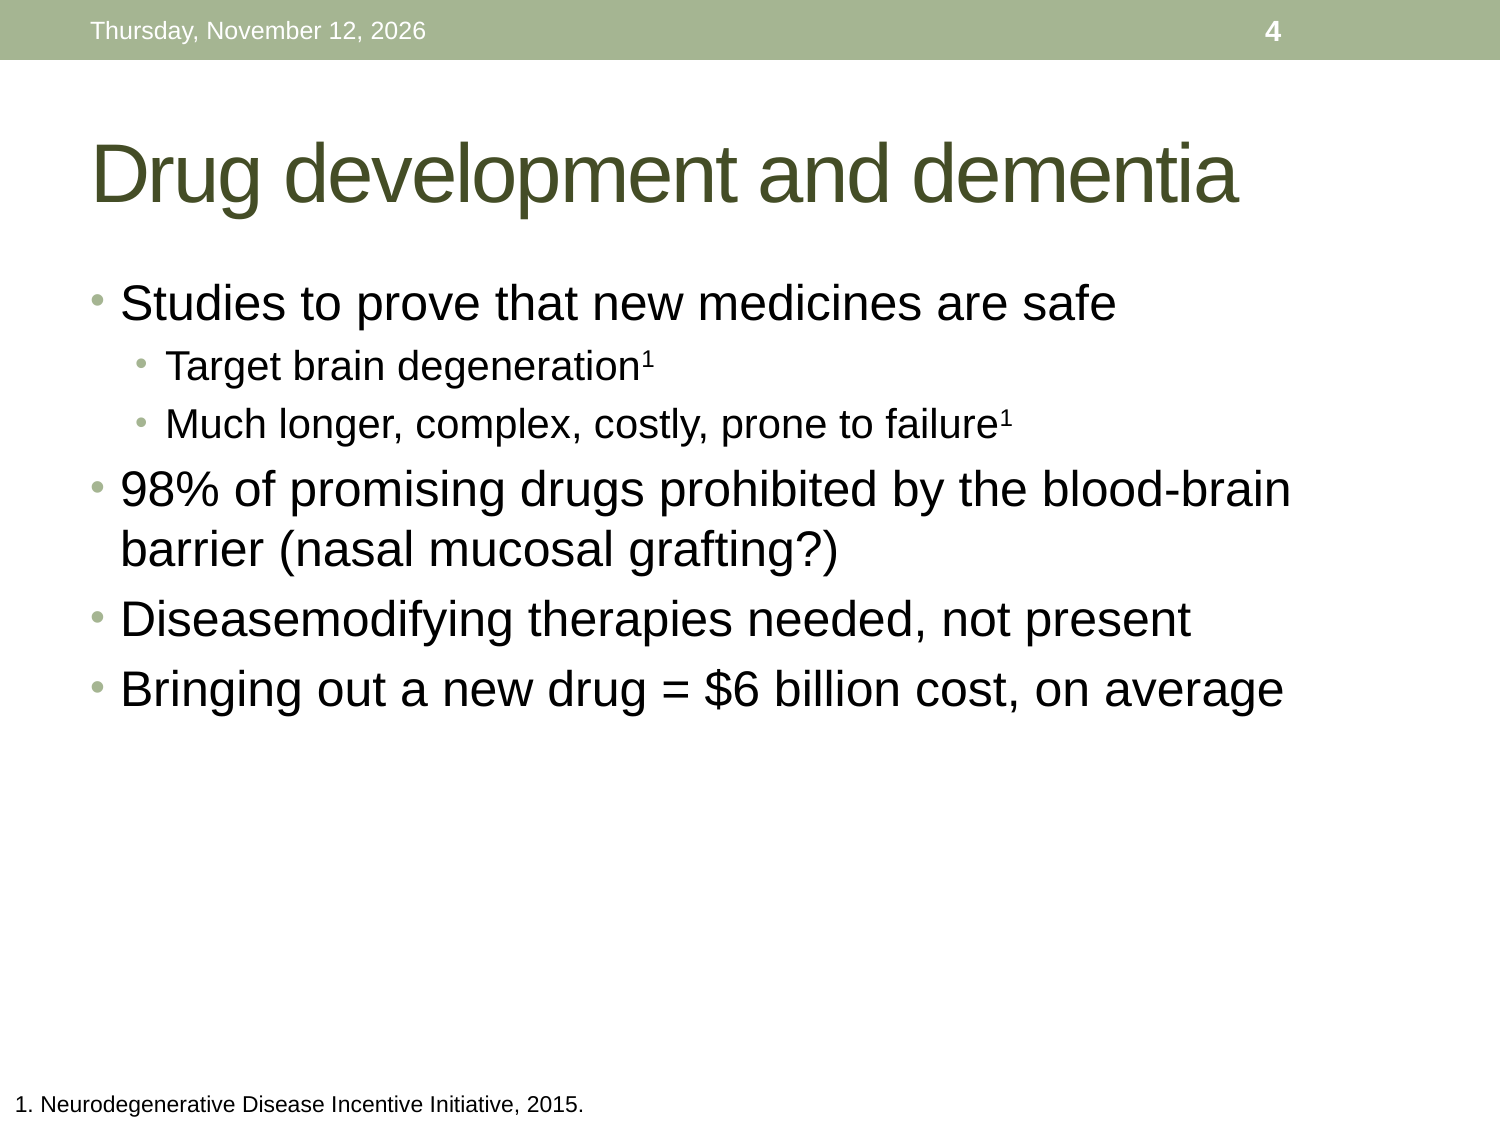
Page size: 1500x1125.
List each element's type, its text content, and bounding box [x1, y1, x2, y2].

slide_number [75, 3, 550, 57]
slide_number 4 [1250, 3, 1425, 57]
text_box 1. Neurodegenerative Disease Incentive Initiative, 2015. [0, 1082, 1500, 1125]
title Drug development and dementia [75, 87, 1425, 250]
list Studies to prove that new medicines are safe Target brain degeneration1 Much longer, complex, costly, prone to failure1 98% of promising drugs prohibited by the blood-brain barrier (nasal mucosal grafting?) Diseasemodifying therapies needed, not present Bringing out a new drug = $6 billion cost, on average [75, 262, 1425, 1063]
